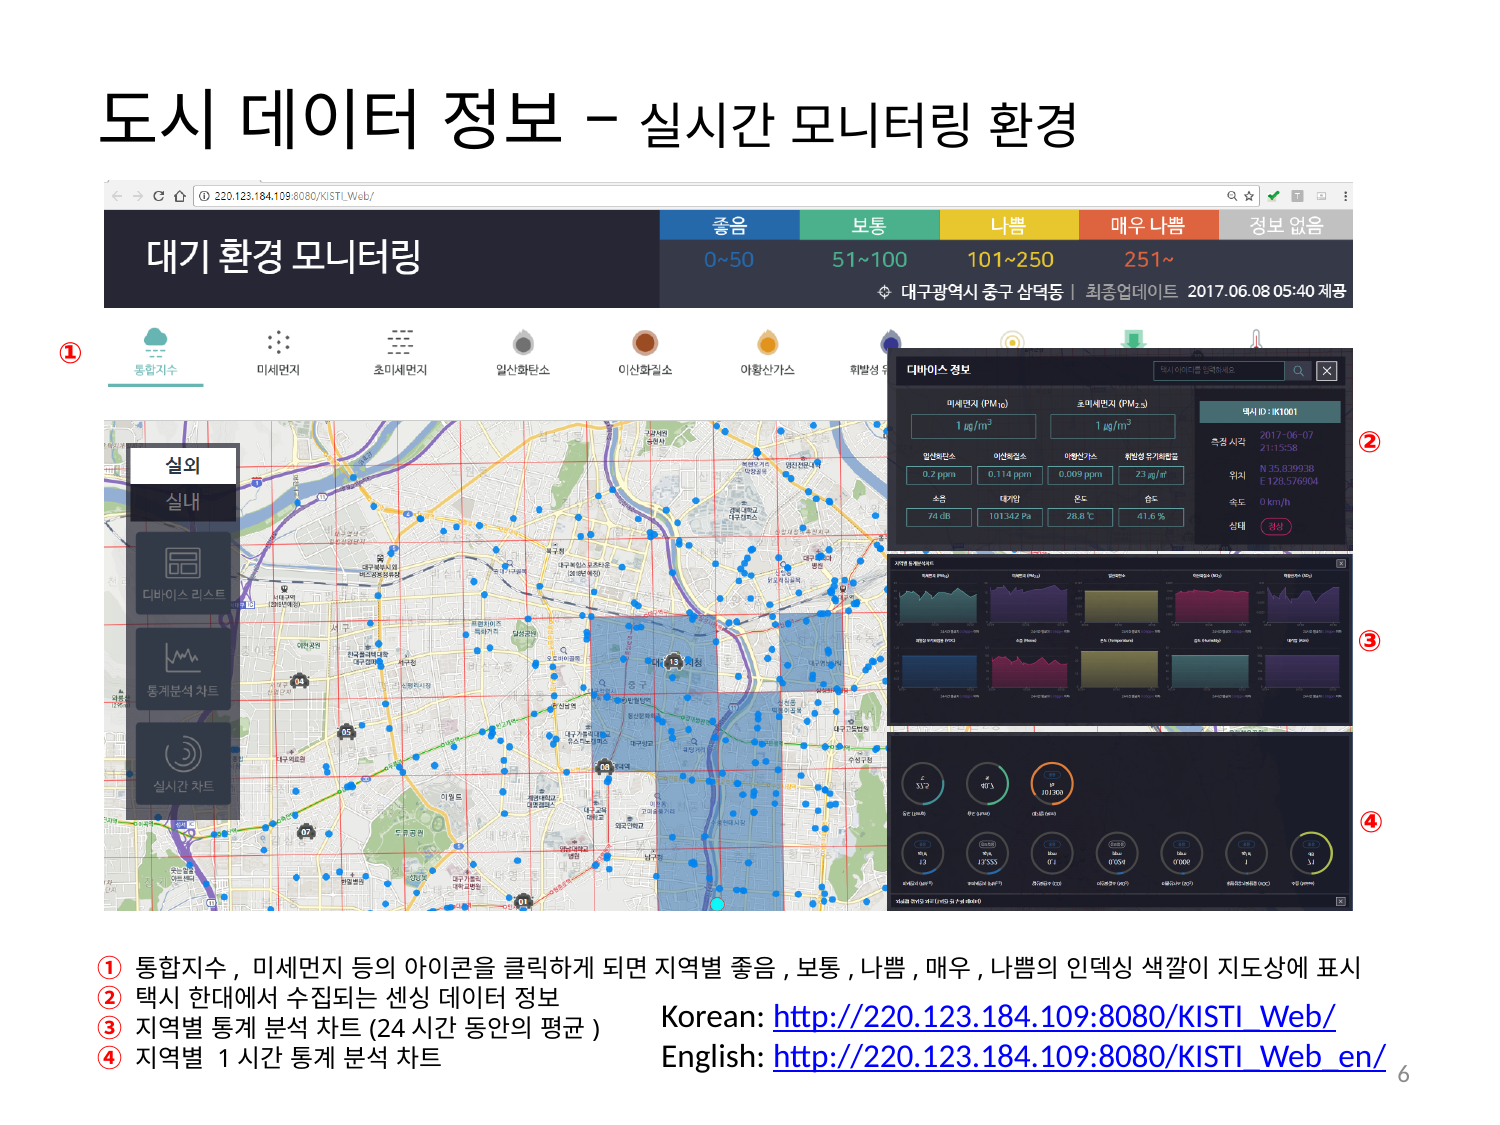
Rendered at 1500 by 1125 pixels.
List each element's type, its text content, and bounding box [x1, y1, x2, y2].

text_box ① [43, 327, 99, 377]
picture [104, 180, 1354, 911]
slide_number 6 [1074, 1042, 1425, 1103]
text_box ① 통합지수, 미세먼지 등의 아이콘을 클릭하게 되면 지역별 좋음,보통,나쁨,매우,나쁨의 인덱싱 색깔이 지도상에 표시 ② 택시 한대에서 수집되는 센싱 데이터 정보 ③ 지역별 통계 분석 차트(24시간 동안의 평균) ④ 지역별 1시간 통계 분석 차트 [82, 944, 1442, 1125]
text_box Korean: http://220.123.184.109:8080/KISTI_Web/ English: http://220.123.184.109:8080/KISTI_Web_en/ [646, 987, 1402, 1082]
text_box ② [1358, 416, 1415, 467]
text_box ③ [1358, 615, 1415, 665]
text_box 도시 데이터 정보 – 실시간 모니터링 환경 [82, 55, 1379, 181]
text_box ④ [1358, 796, 1417, 846]
